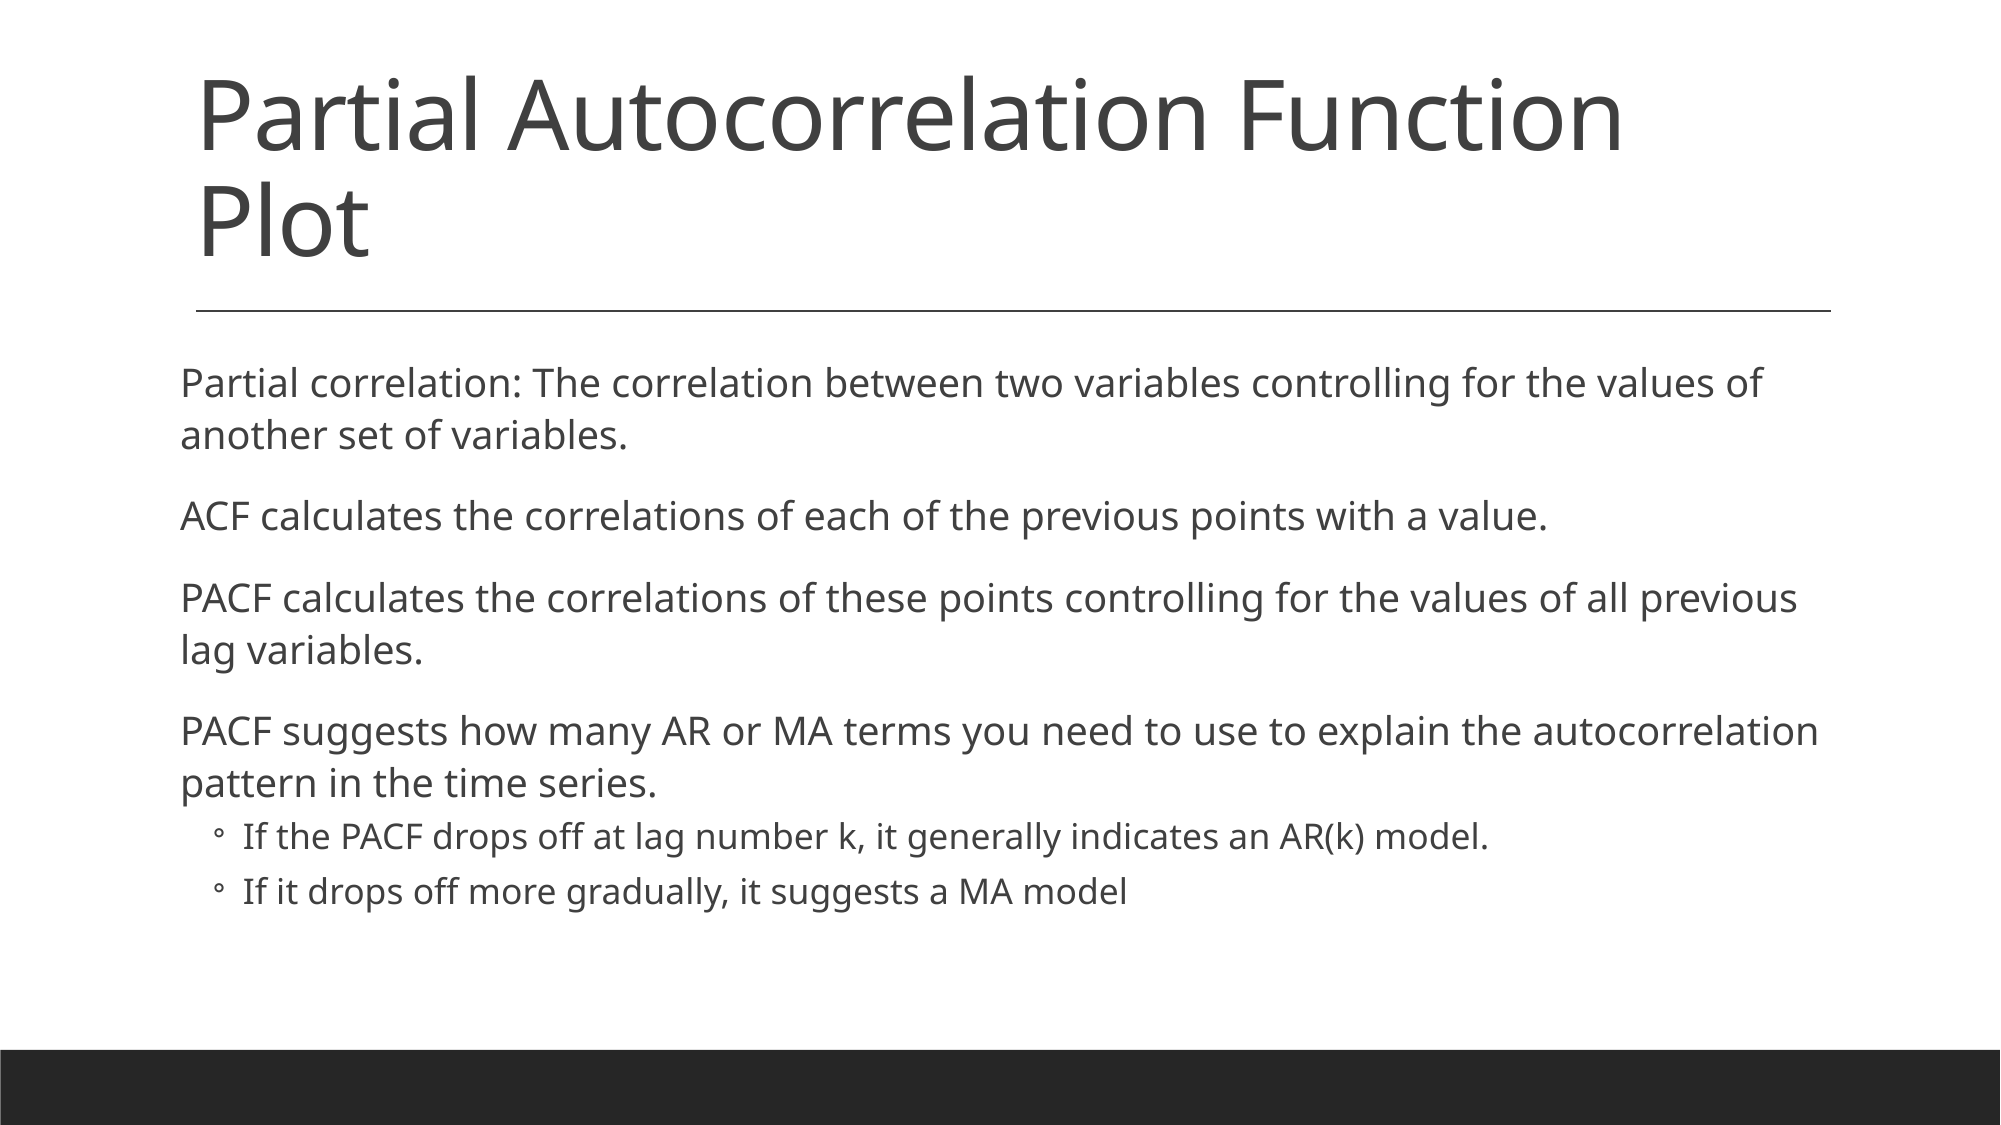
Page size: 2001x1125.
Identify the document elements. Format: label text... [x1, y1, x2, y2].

title Partial Autocorrelation Function Plot [180, 47, 1830, 285]
list Partial correlation: The correlation between two variables controlling for the values of another set of variables. ACF calculates the correlations of each of the previous points with a value. PACF calculates the correlations of these points controlling for the values of all previous lag variables. PACF suggests how many AR or MA terms you need to use to explain the autocorrelation pattern in the time series. If the PACF drops off at lag number k, it generally indicates an AR(k) model. If it drops off more gradually, it suggests a MA model [180, 345, 1830, 963]
